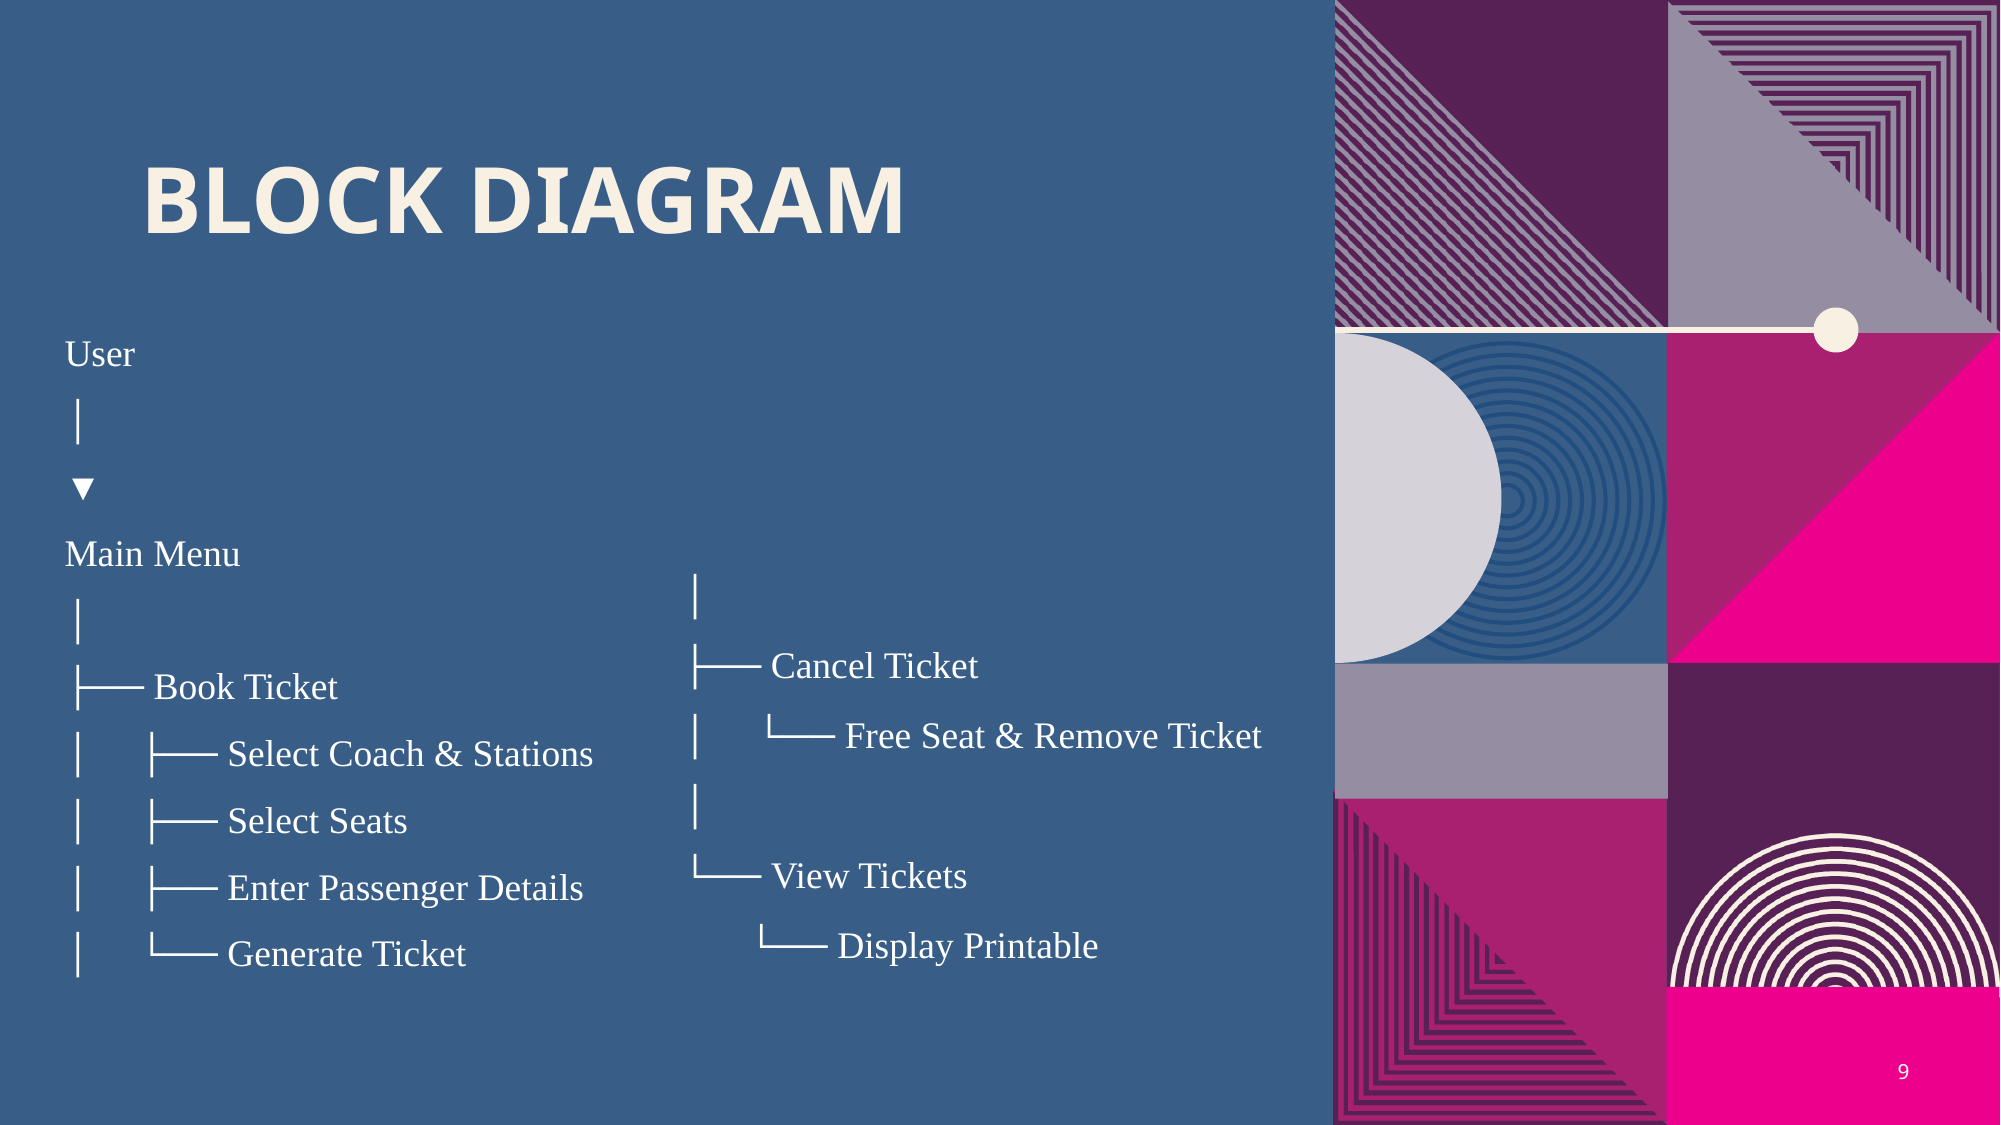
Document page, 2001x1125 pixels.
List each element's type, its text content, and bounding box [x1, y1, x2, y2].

list User │ ▼ Main Menu │ ├── Book Ticket │ ├── Select Coach & Stations │ ├── Select Seats │ ├── Enter Passenger Details │ └── Generate Ticket [49, 324, 668, 1074]
text_box │ ├── Cancel Ticket │ └── Free Seat & Remove Ticket │ └── View Tickets └── Display Printable [666, 563, 1370, 1044]
title Block Diagram [125, 146, 1209, 323]
picture [1333, 799, 1667, 1125]
slide_number 9 [1849, 1042, 1925, 1103]
picture [1335, 0, 2001, 333]
picture [1669, 833, 2001, 998]
